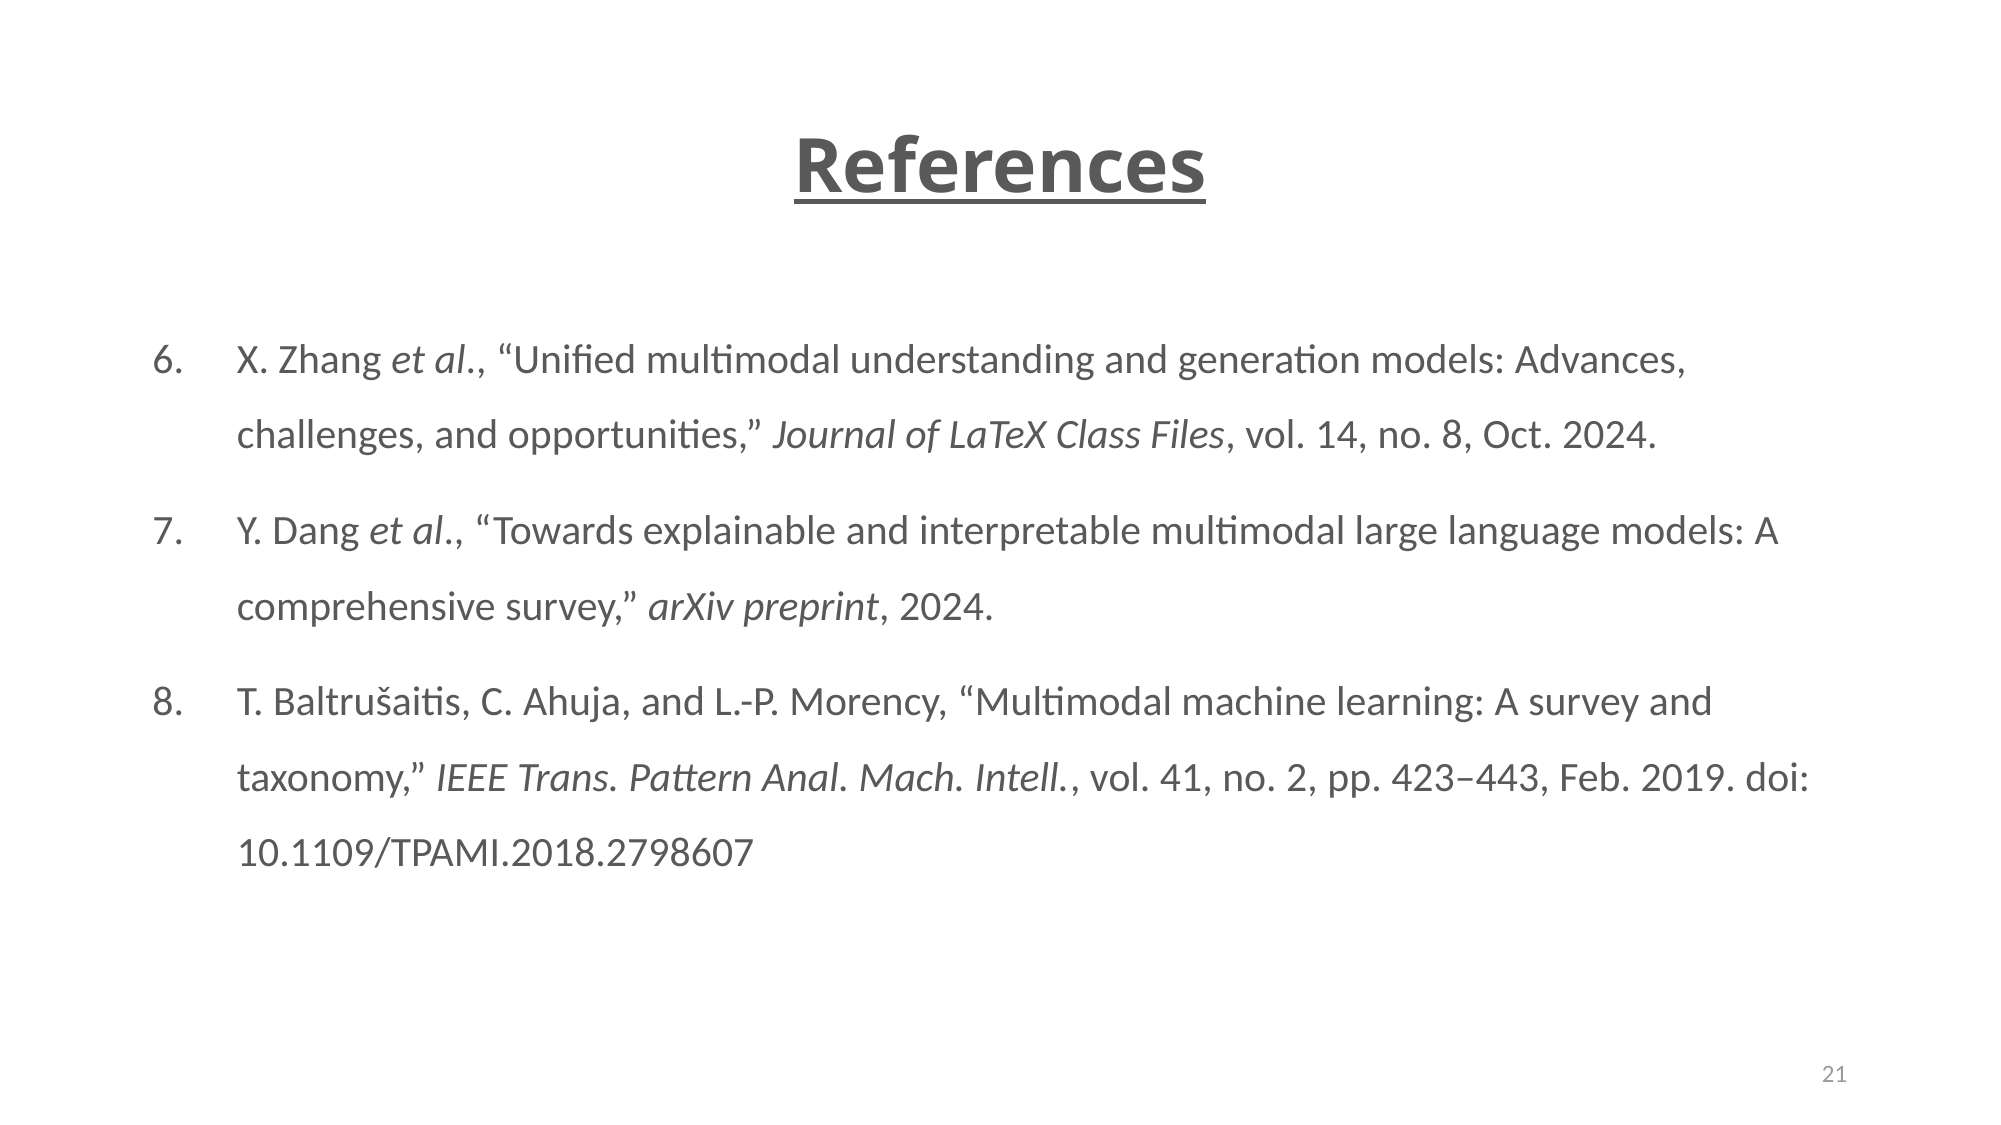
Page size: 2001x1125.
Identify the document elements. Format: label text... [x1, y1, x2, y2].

list X. Zhang et al., “Unified multimodal understanding and generation models: Advances, challenges, and opportunities,” Journal of LaTeX Class Files, vol. 14, no. 8, Oct. 2024. Y. Dang et al., “Towards explainable and interpretable multimodal large language models: A comprehensive survey,” arXiv preprint, 2024. T. Baltrušaitis, C. Ahuja, and L.-P. Morency, “Multimodal machine learning: A survey and taxonomy,” IEEE Trans. Pattern Anal. Mach. Intell., vol. 41, no. 2, pp. 423–443, Feb. 2019. doi: 10.1109/TPAMI.2018.2798607 [137, 299, 1863, 1014]
title References [137, 59, 1863, 278]
slide_number 21 [1412, 1042, 1863, 1103]
